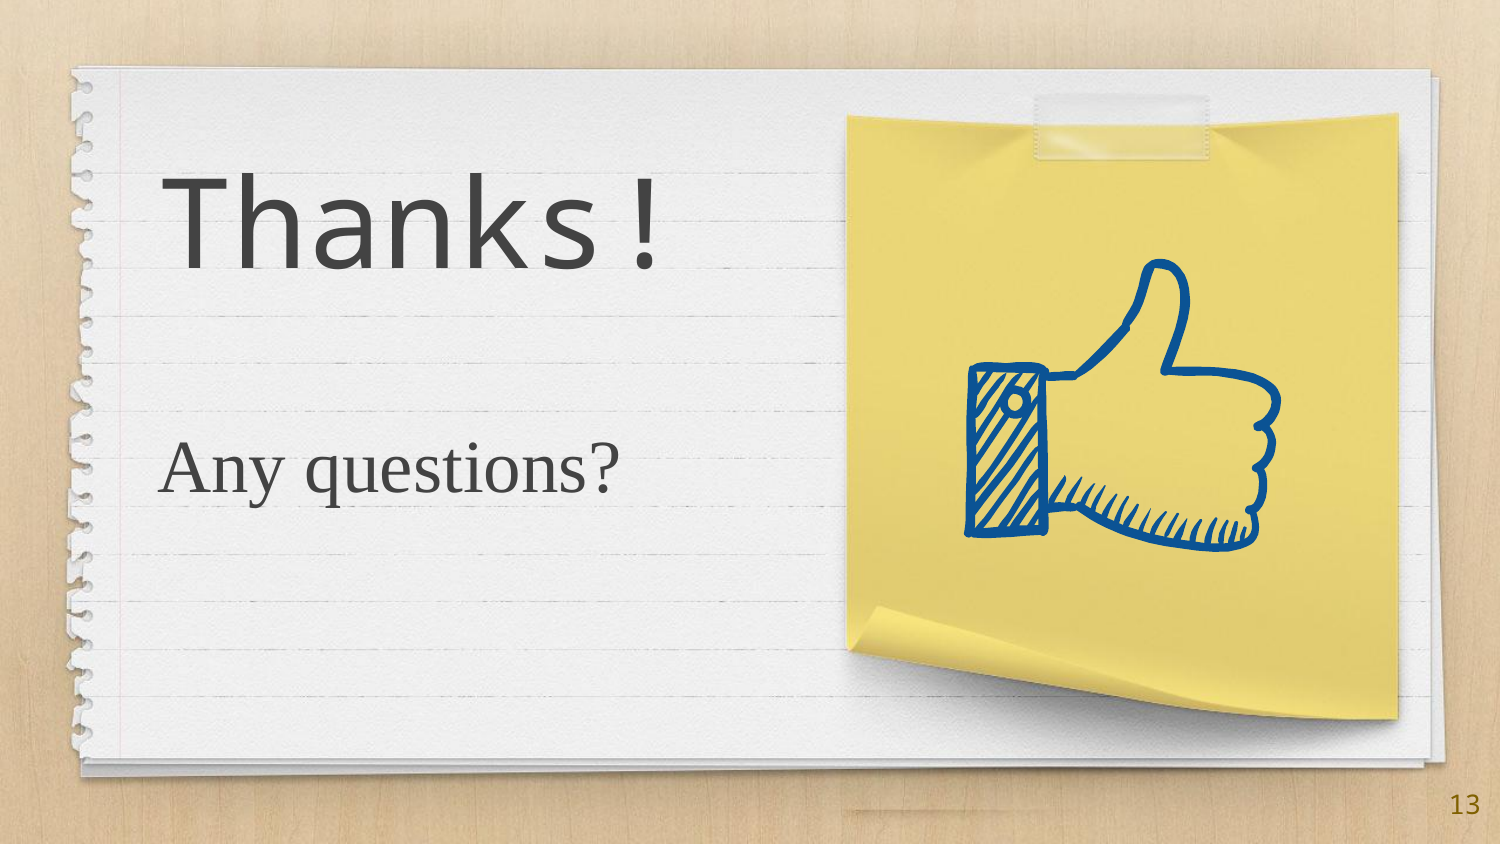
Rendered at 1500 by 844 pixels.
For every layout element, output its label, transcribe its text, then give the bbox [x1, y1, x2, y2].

picture [0, 0, 1500, 844]
title Thanks! [142, 167, 793, 309]
list Any questions? [142, 396, 793, 566]
text_box [963, 258, 1282, 552]
slide_number 13 [1429, 767, 1500, 844]
